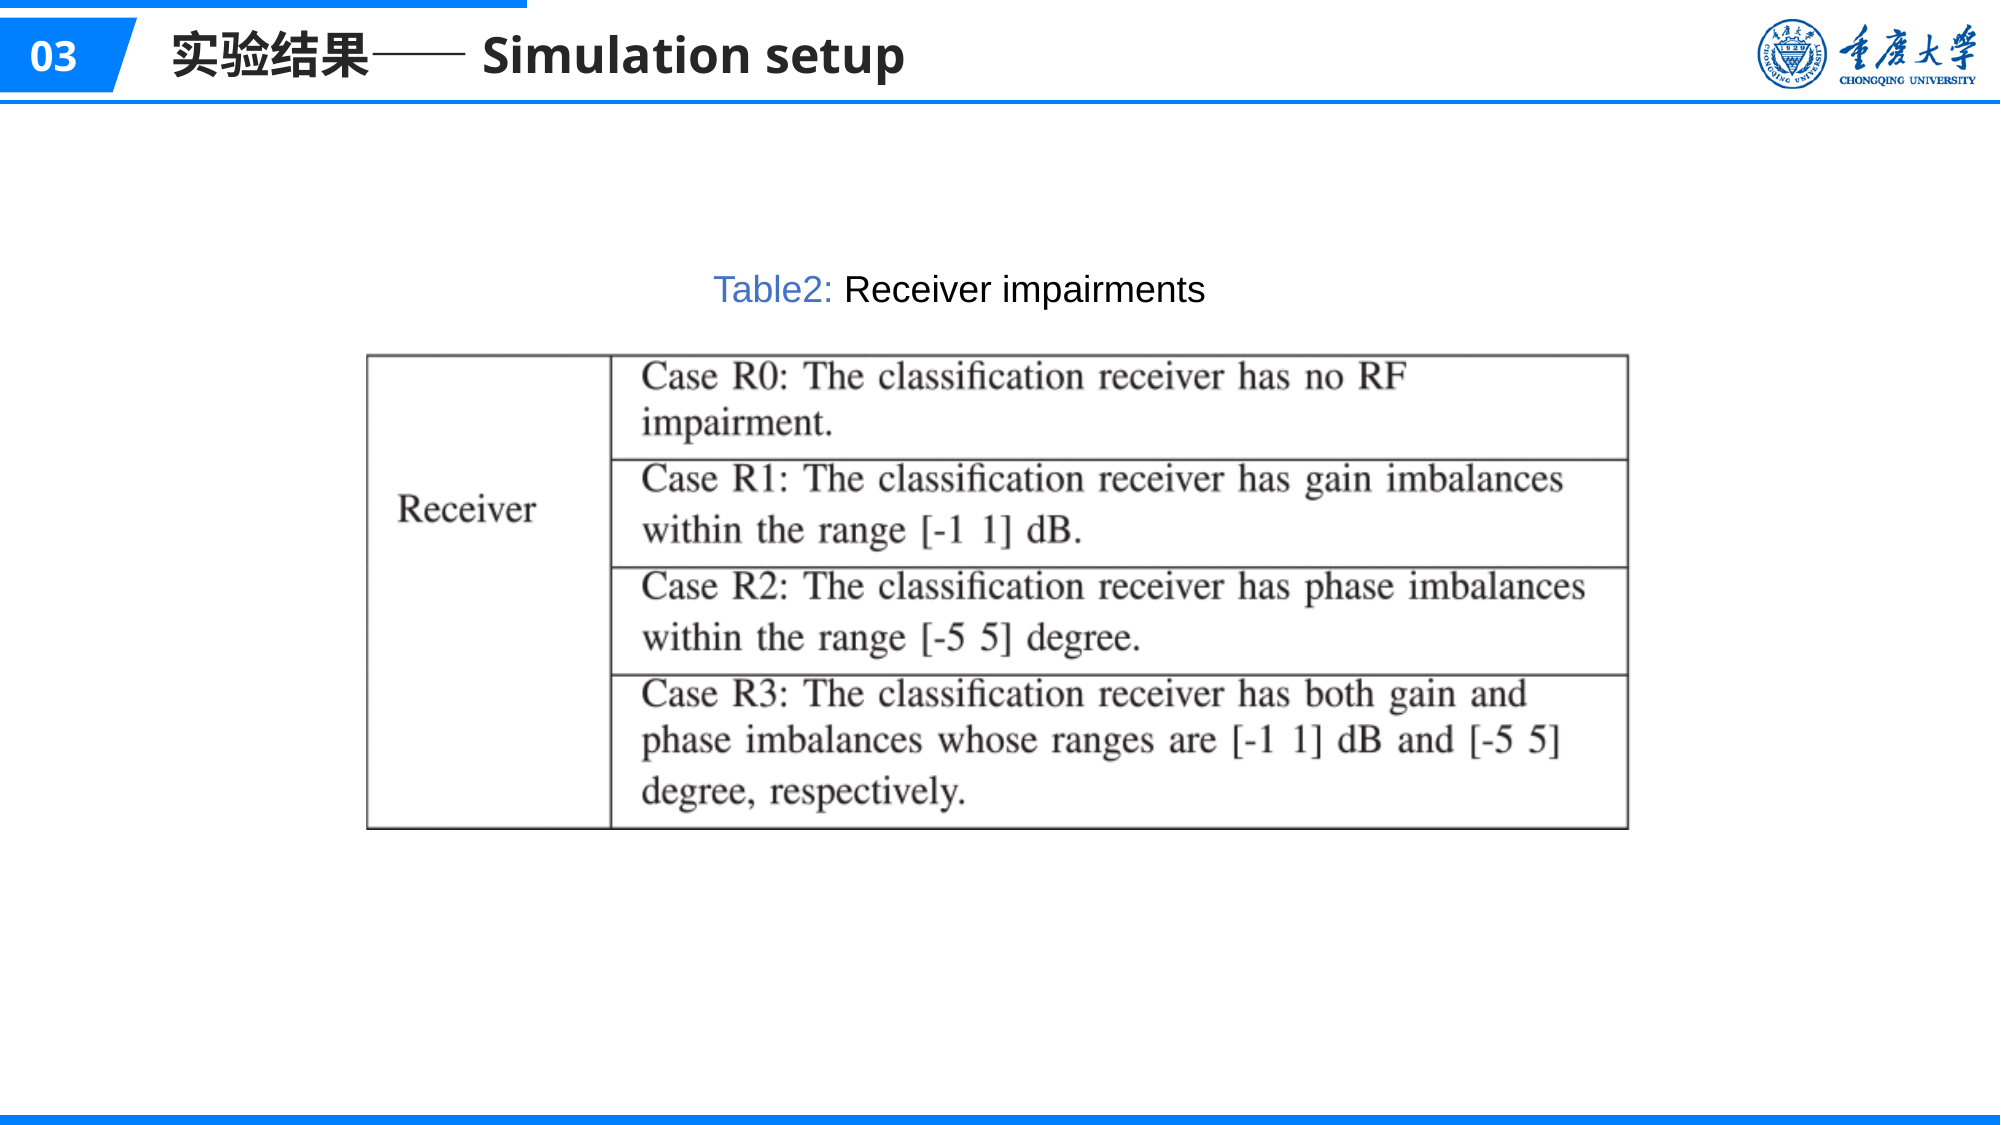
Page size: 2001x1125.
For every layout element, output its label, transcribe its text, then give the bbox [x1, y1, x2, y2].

text_box [0, 0, 527, 8]
text_box [0, 1115, 2000, 1125]
text_box [0, 17, 138, 93]
text_box 03 [0, 22, 108, 87]
picture [1757, 19, 1976, 89]
text_box 实验结果——Simulation setup [155, 16, 1000, 92]
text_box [366, 257, 1634, 844]
